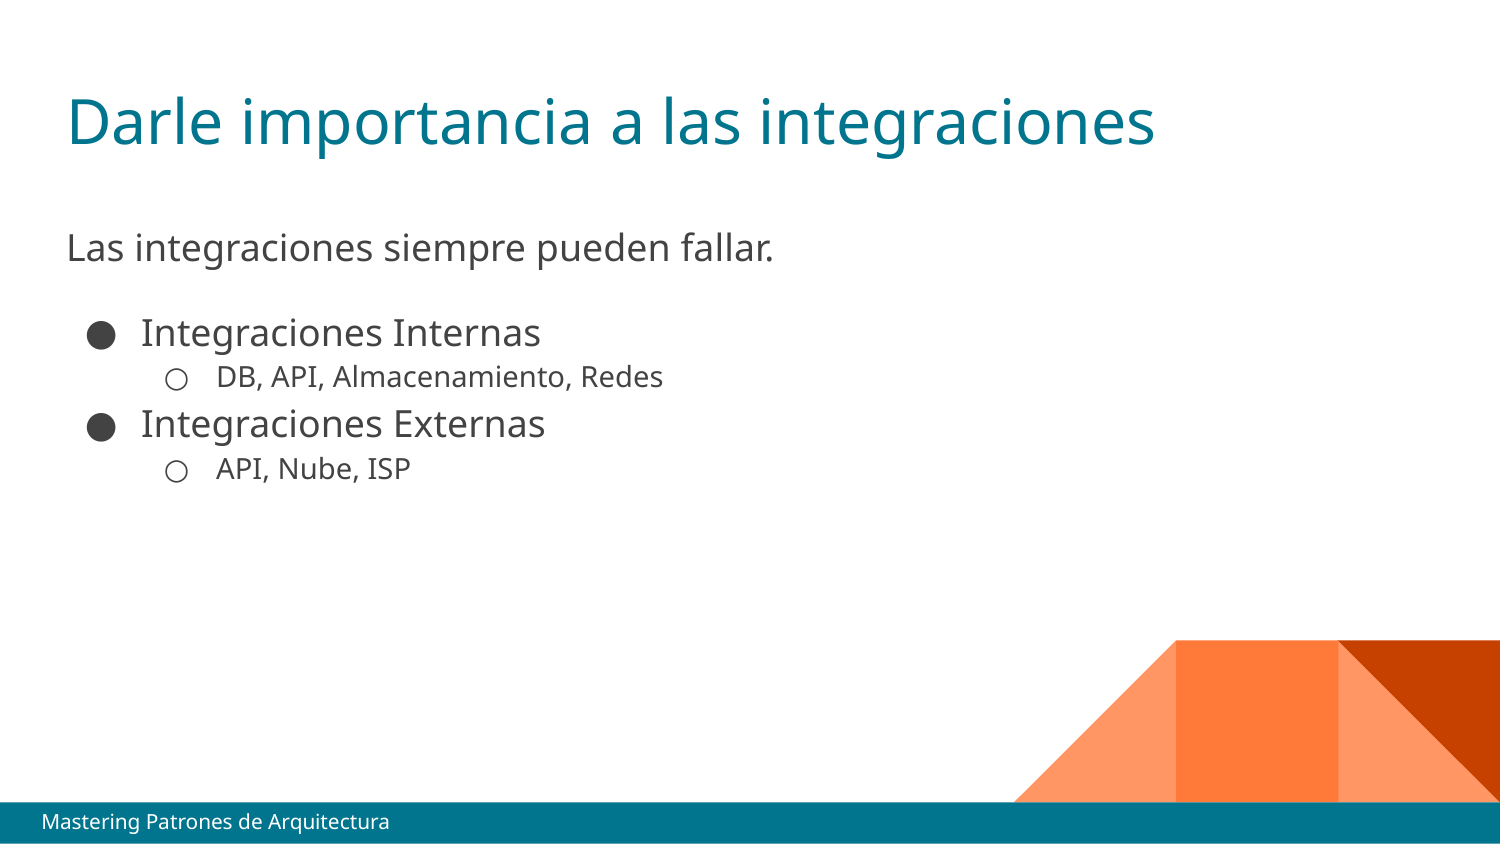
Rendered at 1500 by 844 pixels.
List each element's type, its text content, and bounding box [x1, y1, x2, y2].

list Las integraciones siempre pueden fallar. Integraciones Internas DB, API, Almacenamiento, Redes Integraciones Externas API, Nube, ISP [51, 201, 1449, 750]
title Darle importancia a las integraciones [51, 67, 1449, 167]
